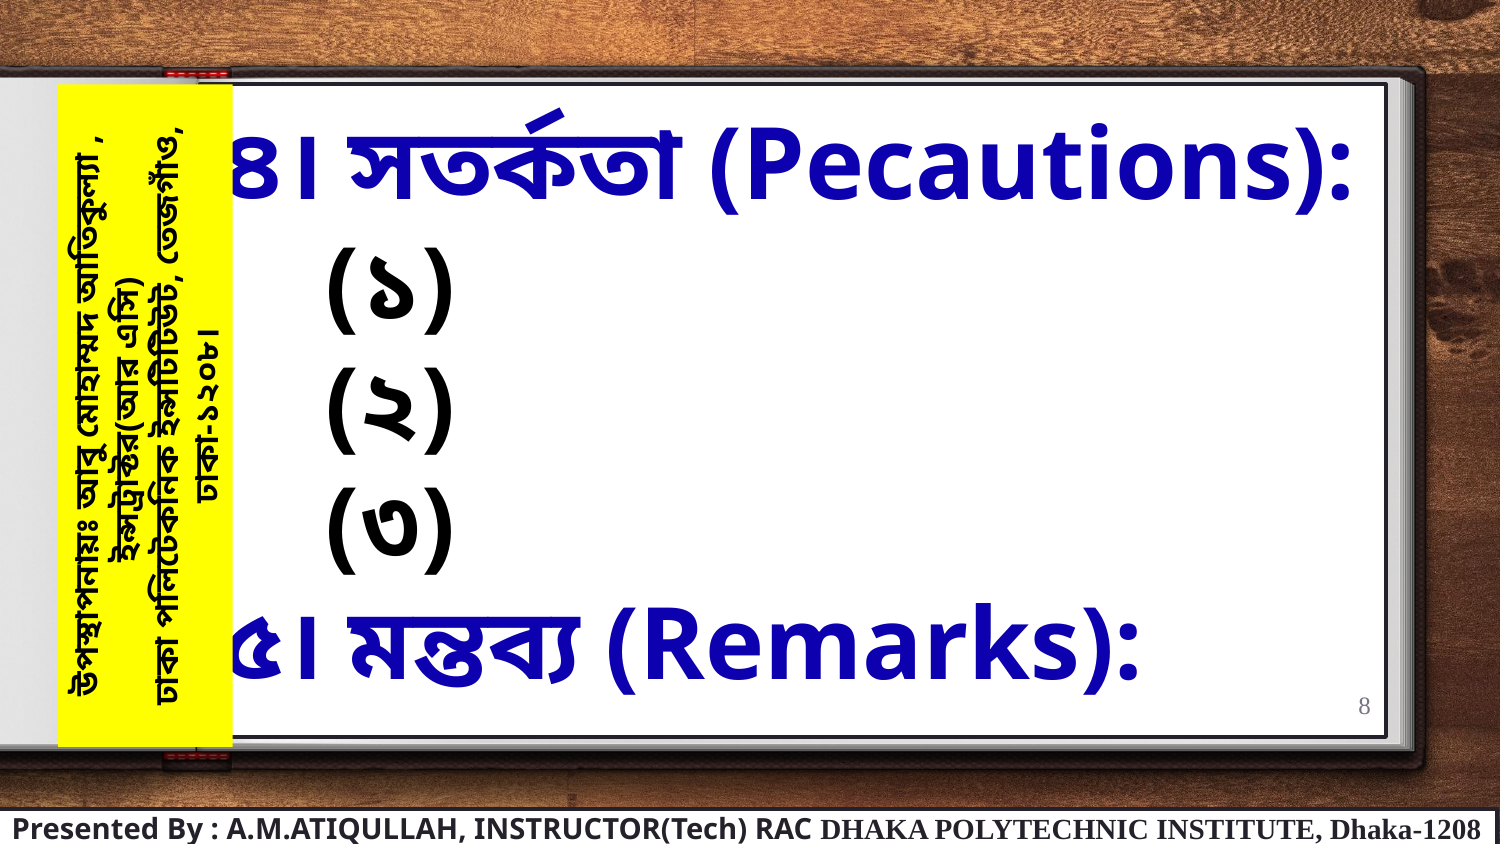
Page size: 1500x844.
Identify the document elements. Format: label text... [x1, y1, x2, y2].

picture [0, 0, 1500, 844]
subtitle ৪। সতর্কতা (Pecautions): (১) (২) (৩) ৫। মন্তব্য (Remarks): [198, 82, 1388, 739]
text_box উপস্থাপনায়ঃ আবু মোহাম্মদ আতিকুল্যা , ইন্সট্রাক্টর(আর এসি) ঢাকা পলিটেকনিক ইন্সটিটিউট, তেজগাঁও, ঢাকা-১২০৮। [58, 84, 233, 747]
text_box Presented By : A.M.ATIQULLAH, INSTRUCTOR(Tech) RAC DHAKA POLYTECHNIC INSTITUTE, Dhaka-1208 [0, 807, 1499, 844]
slide_number 8 [1295, 672, 1386, 737]
